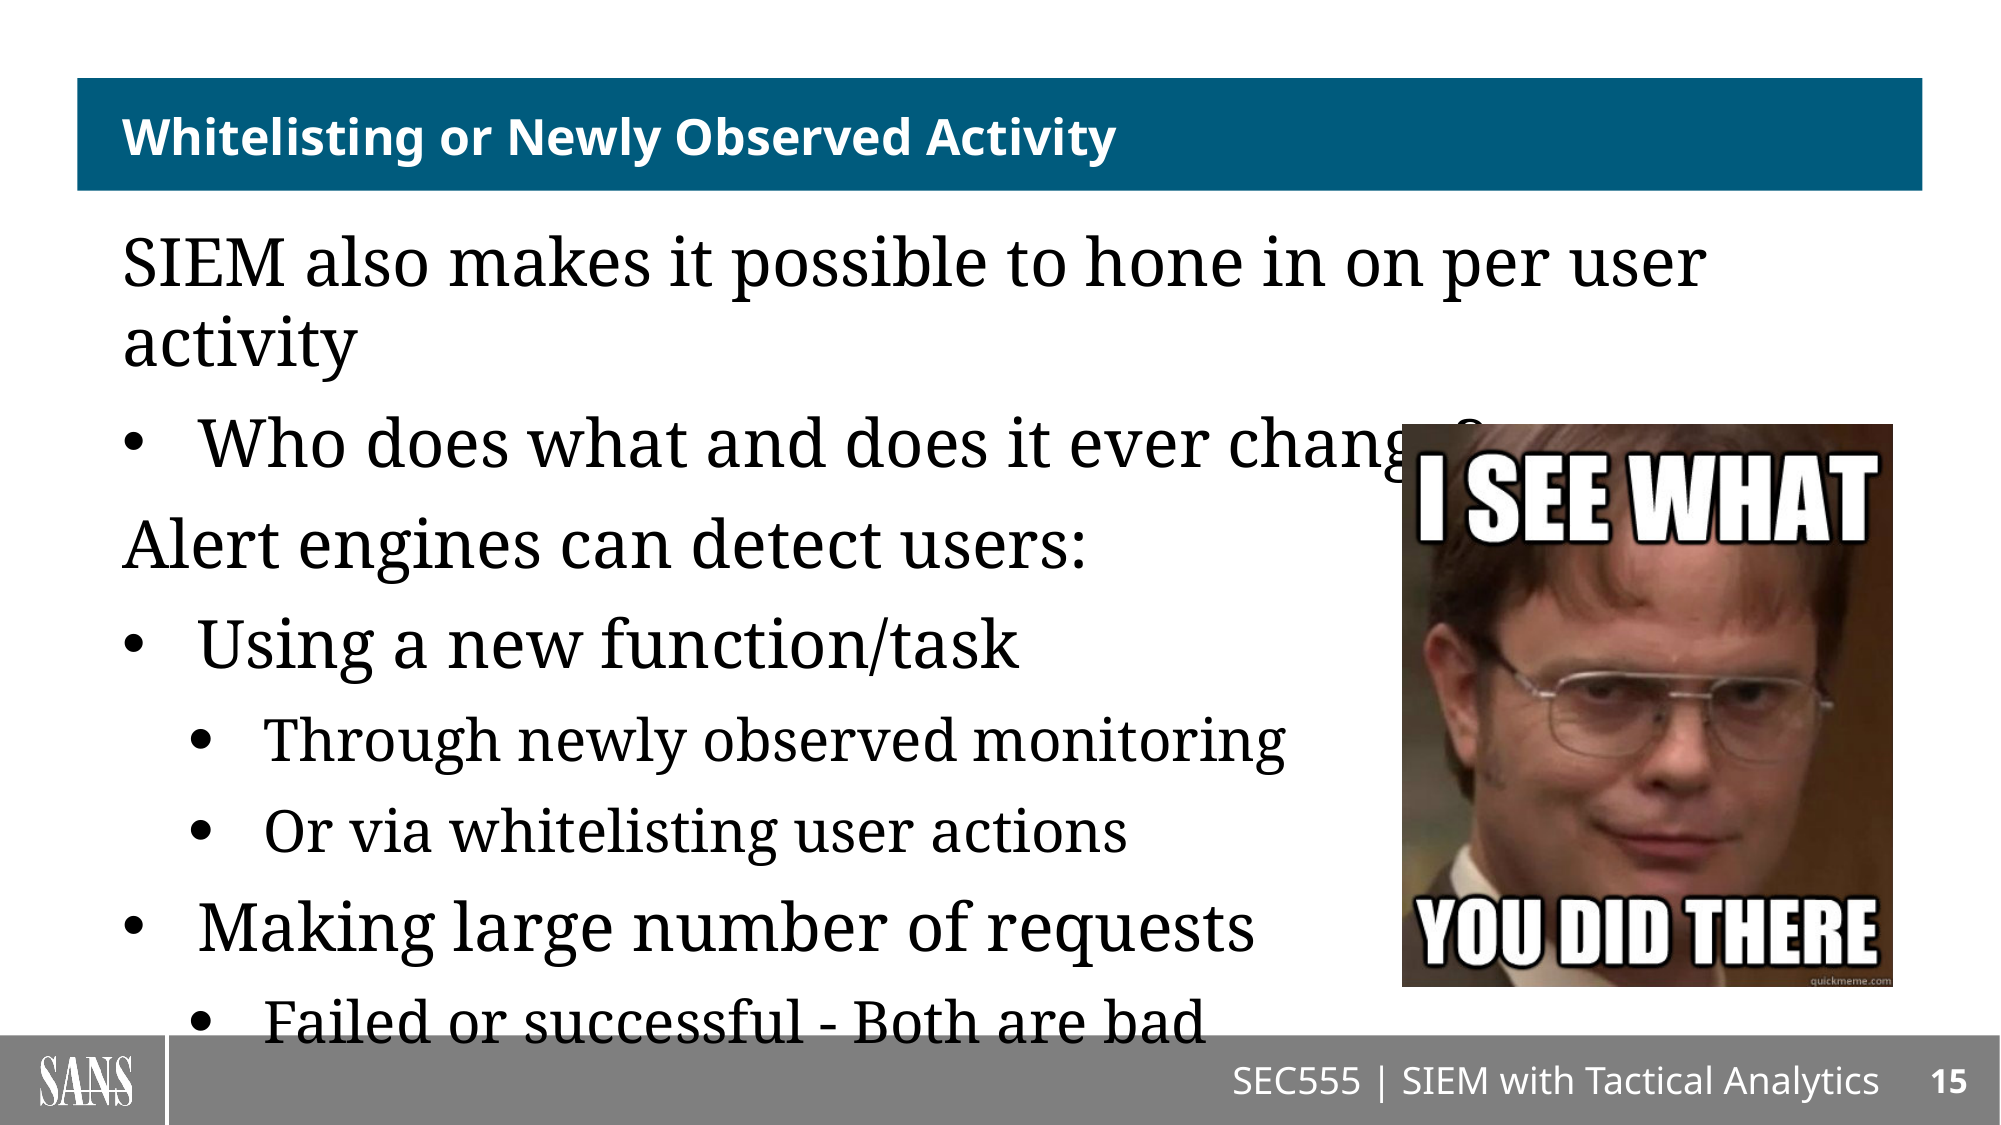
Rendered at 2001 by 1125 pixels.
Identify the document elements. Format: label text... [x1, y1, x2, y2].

list SIEM also makes it possible to hone in on per user activity Who does what and does it ever change? Alert engines can detect users: Using a new function/task Through newly observed monitoring Or via whitelisting user actions Making large number of requests Failed or successful - Both are bad [107, 212, 1893, 1013]
picture [1402, 424, 1893, 987]
title Whitelisting or Newly Observed Activity [107, 78, 1893, 191]
